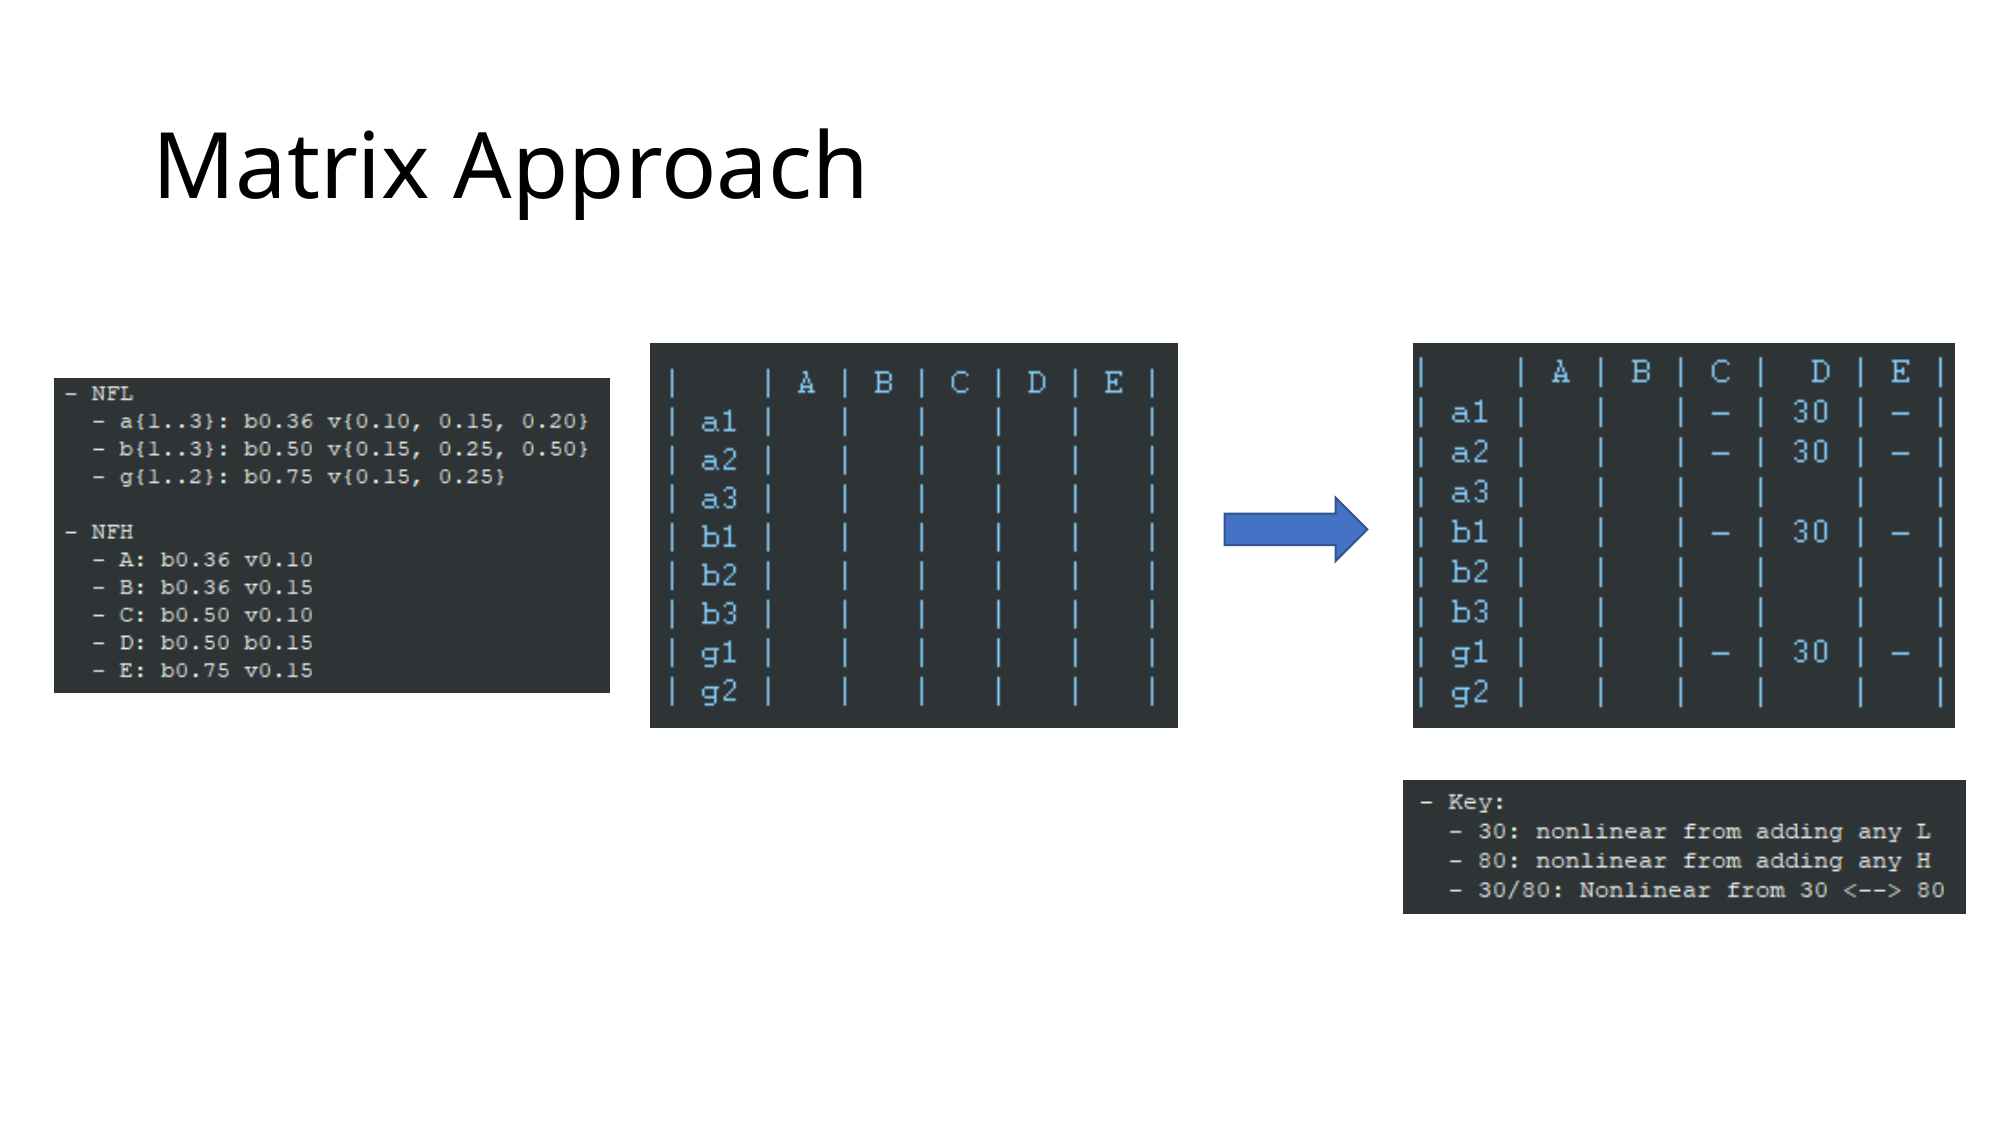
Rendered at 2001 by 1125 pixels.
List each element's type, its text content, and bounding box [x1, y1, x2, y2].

title Matrix Approach [137, 59, 1863, 278]
picture [1413, 343, 1955, 728]
text_box [1223, 495, 1369, 564]
picture [650, 343, 1178, 728]
picture [1403, 780, 1966, 914]
picture [54, 378, 610, 693]
